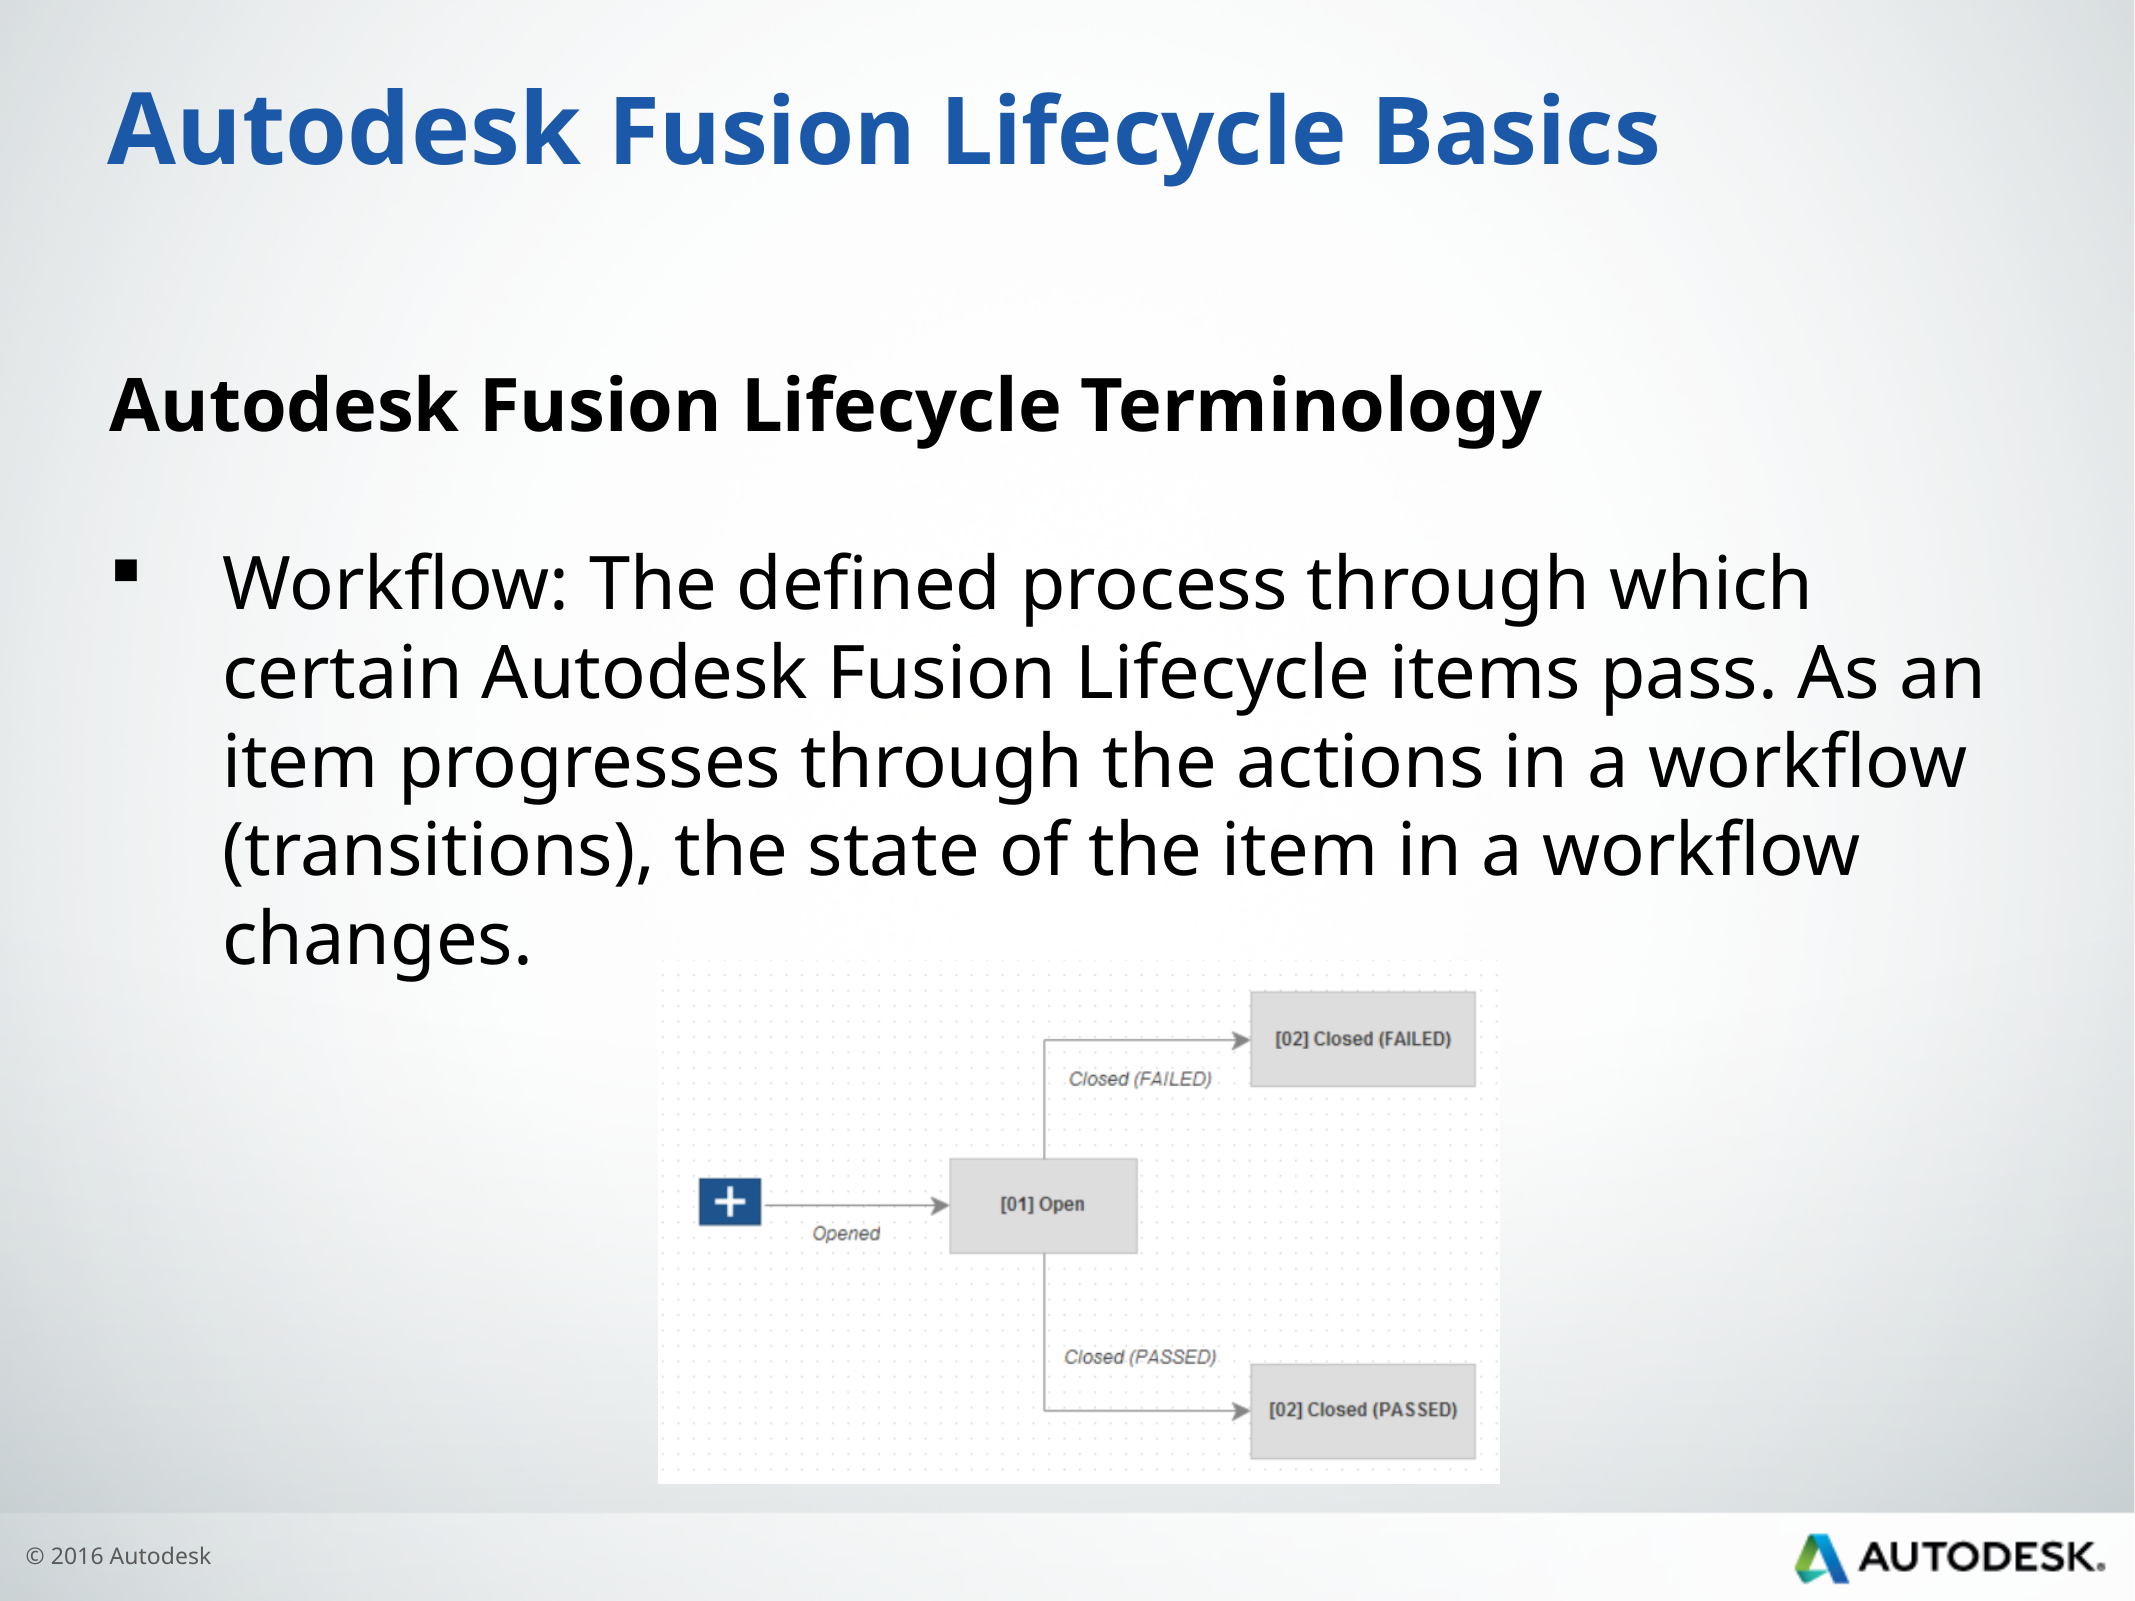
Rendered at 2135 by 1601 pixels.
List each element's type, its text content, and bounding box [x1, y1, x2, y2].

list Autodesk Fusion Lifecycle Terminology Workflow: The defined process through which certain Autodesk Fusion Lifecycle items pass. As an item progresses through the actions in a workflow (transitions), the state of the item in a workflow changes. [99, 352, 2027, 1452]
picture [0, 0, 2135, 1601]
title Autodesk Fusion Lifecycle Basics [97, 59, 2027, 293]
